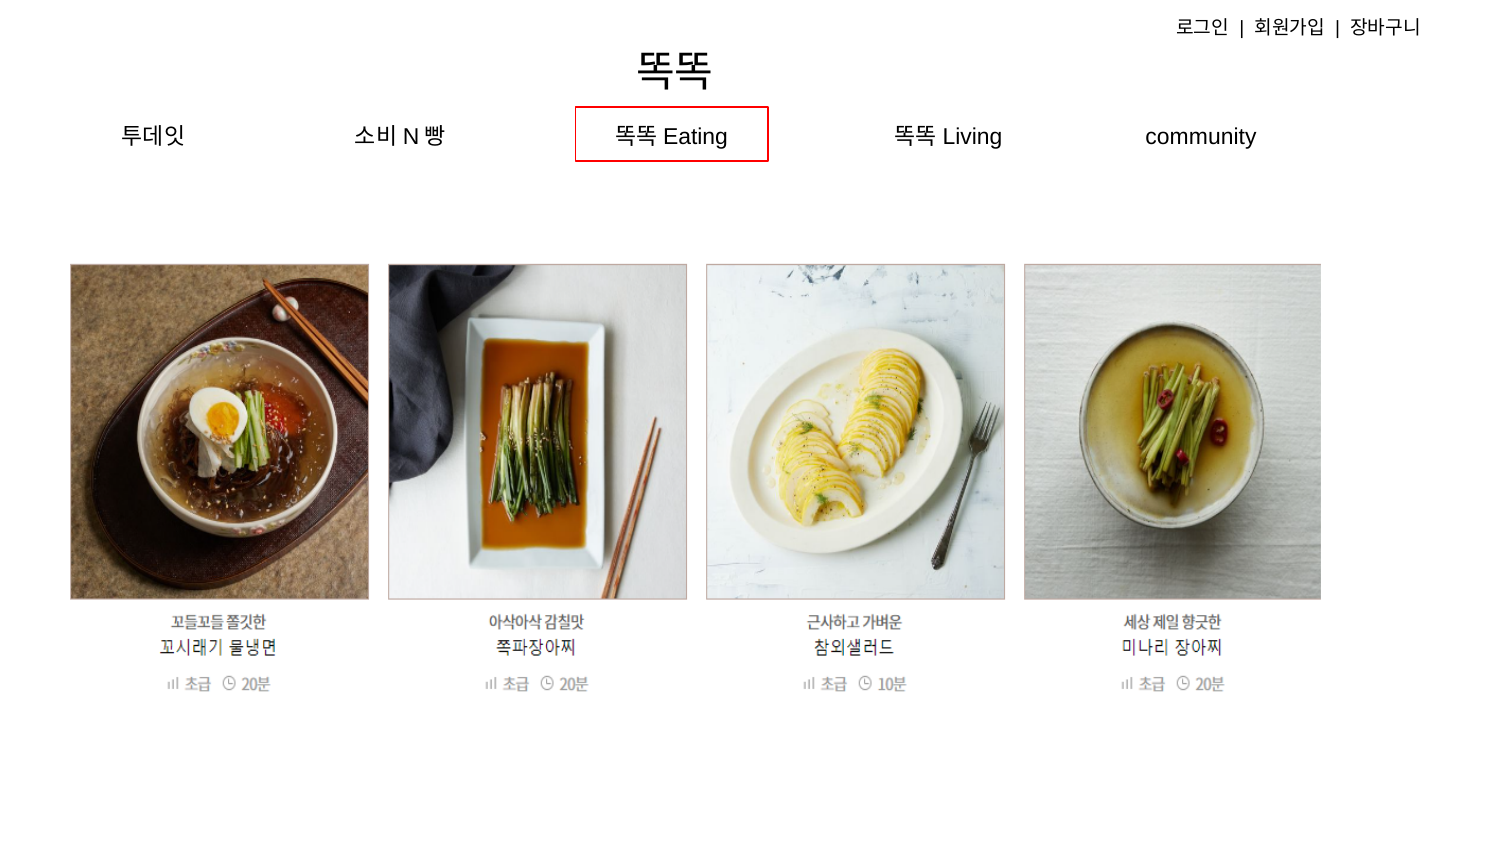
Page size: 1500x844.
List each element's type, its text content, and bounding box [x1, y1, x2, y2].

title 로그인 | 회원가입 | 장바구니 [1161, 0, 1450, 64]
title 똑똑Eating [575, 107, 768, 161]
title community [1129, 107, 1273, 161]
title 소비N빵 [328, 107, 473, 161]
title 똑똑 [620, 29, 741, 94]
picture [50, 214, 1340, 720]
title 똑똑Living [871, 107, 1026, 161]
title 투데잇 [81, 107, 226, 161]
